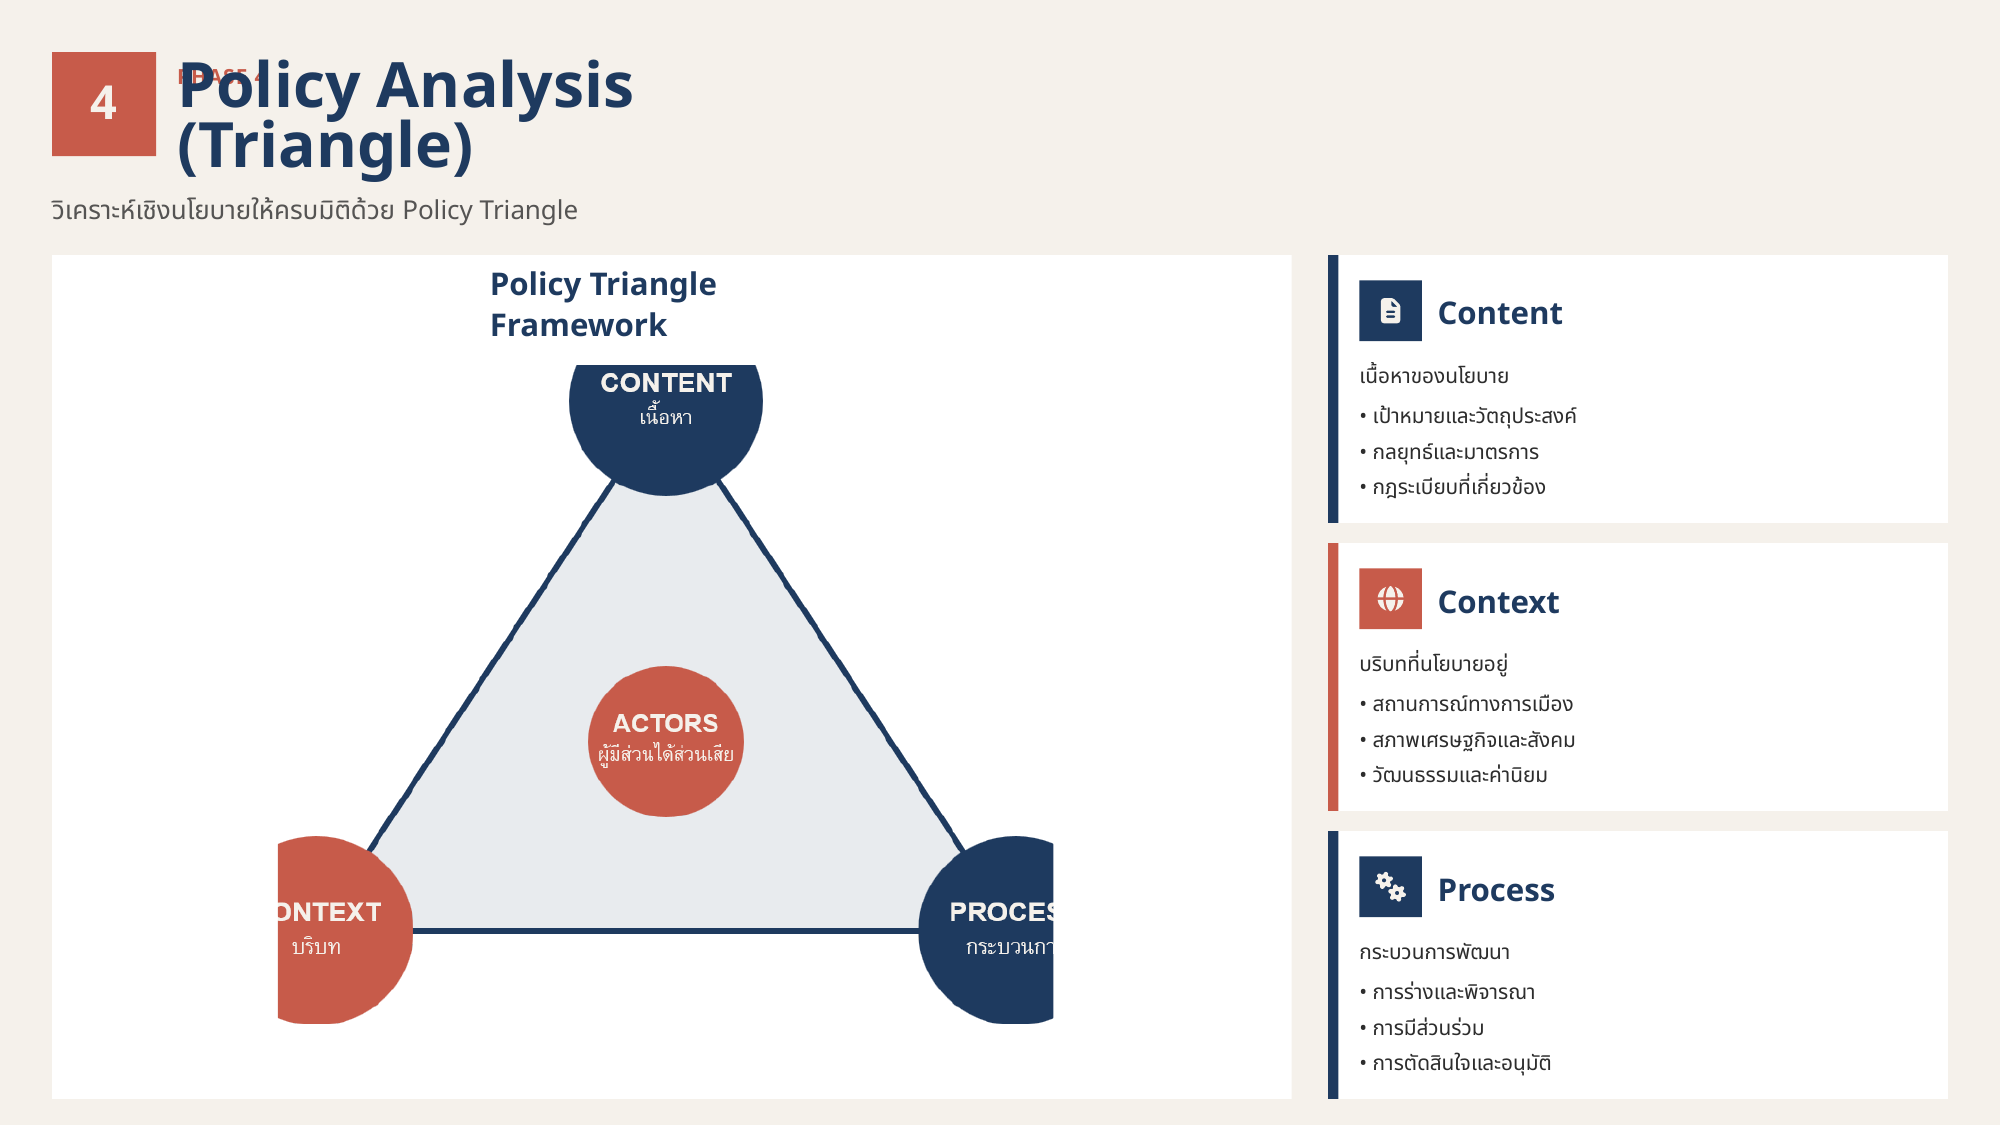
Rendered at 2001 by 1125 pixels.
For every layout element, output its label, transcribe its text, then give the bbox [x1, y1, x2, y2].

text_box • การมีส่วนร่วม [1359, 1008, 1933, 1039]
text_box [1385, 599, 1396, 612]
text_box Process [1437, 866, 1564, 907]
text_box • การตัดสินใจและอนุมัติ [1359, 1043, 1933, 1074]
text_box [1359, 568, 1422, 630]
text_box [1328, 255, 1339, 523]
text_box [1394, 586, 1404, 598]
text_box • สถานการณ์ทางการเมือง [1359, 684, 1933, 715]
text_box [1375, 871, 1393, 889]
text_box [1377, 586, 1396, 598]
text_box [1359, 280, 1422, 342]
text_box [1380, 298, 1401, 324]
text_box Content [1437, 290, 1564, 331]
text_box วิเคราะห์เชิงนโยบายให้ครบมิติด้วย Policy Triangle [52, 187, 1961, 224]
text_box Policy Triangle Framework [489, 281, 870, 323]
picture [277, 364, 1054, 1024]
text_box บริบทที่นโยบายอยู่ [1359, 644, 1933, 675]
text_box • เป้าหมายและวัตถุประสงค์ [1359, 396, 1933, 427]
text_box [1339, 255, 1948, 523]
text_box กระบวนการพัฒนา [1359, 932, 1933, 963]
text_box [1339, 543, 1948, 811]
text_box [52, 255, 1292, 1099]
text_box [1388, 884, 1406, 902]
text_box เนื้อหาของนโยบาย [1359, 356, 1933, 387]
text_box • วัฒนธรรมและค่านิยม [1359, 755, 1933, 786]
text_box • กฎระเบียบที่เกี่ยวข้อง [1359, 467, 1933, 498]
text_box 4 [90, 78, 142, 131]
text_box • สภาพเศรษฐกิจและสังคม [1359, 720, 1933, 751]
text_box [52, 52, 157, 157]
text_box • การร่างและพิจารณา [1359, 972, 1933, 1003]
text_box [1328, 543, 1339, 811]
text_box Policy Analysis (Triangle) [177, 88, 905, 151]
text_box Context [1437, 578, 1563, 619]
text_box PHASE 4 [177, 57, 884, 88]
text_box [1359, 856, 1422, 918]
text_box • กลยุทธ์และมาตรการ [1359, 432, 1933, 463]
text_box [1394, 599, 1404, 611]
text_box [1328, 831, 1339, 1099]
text_box [1377, 599, 1387, 611]
text_box [1339, 831, 1948, 1099]
